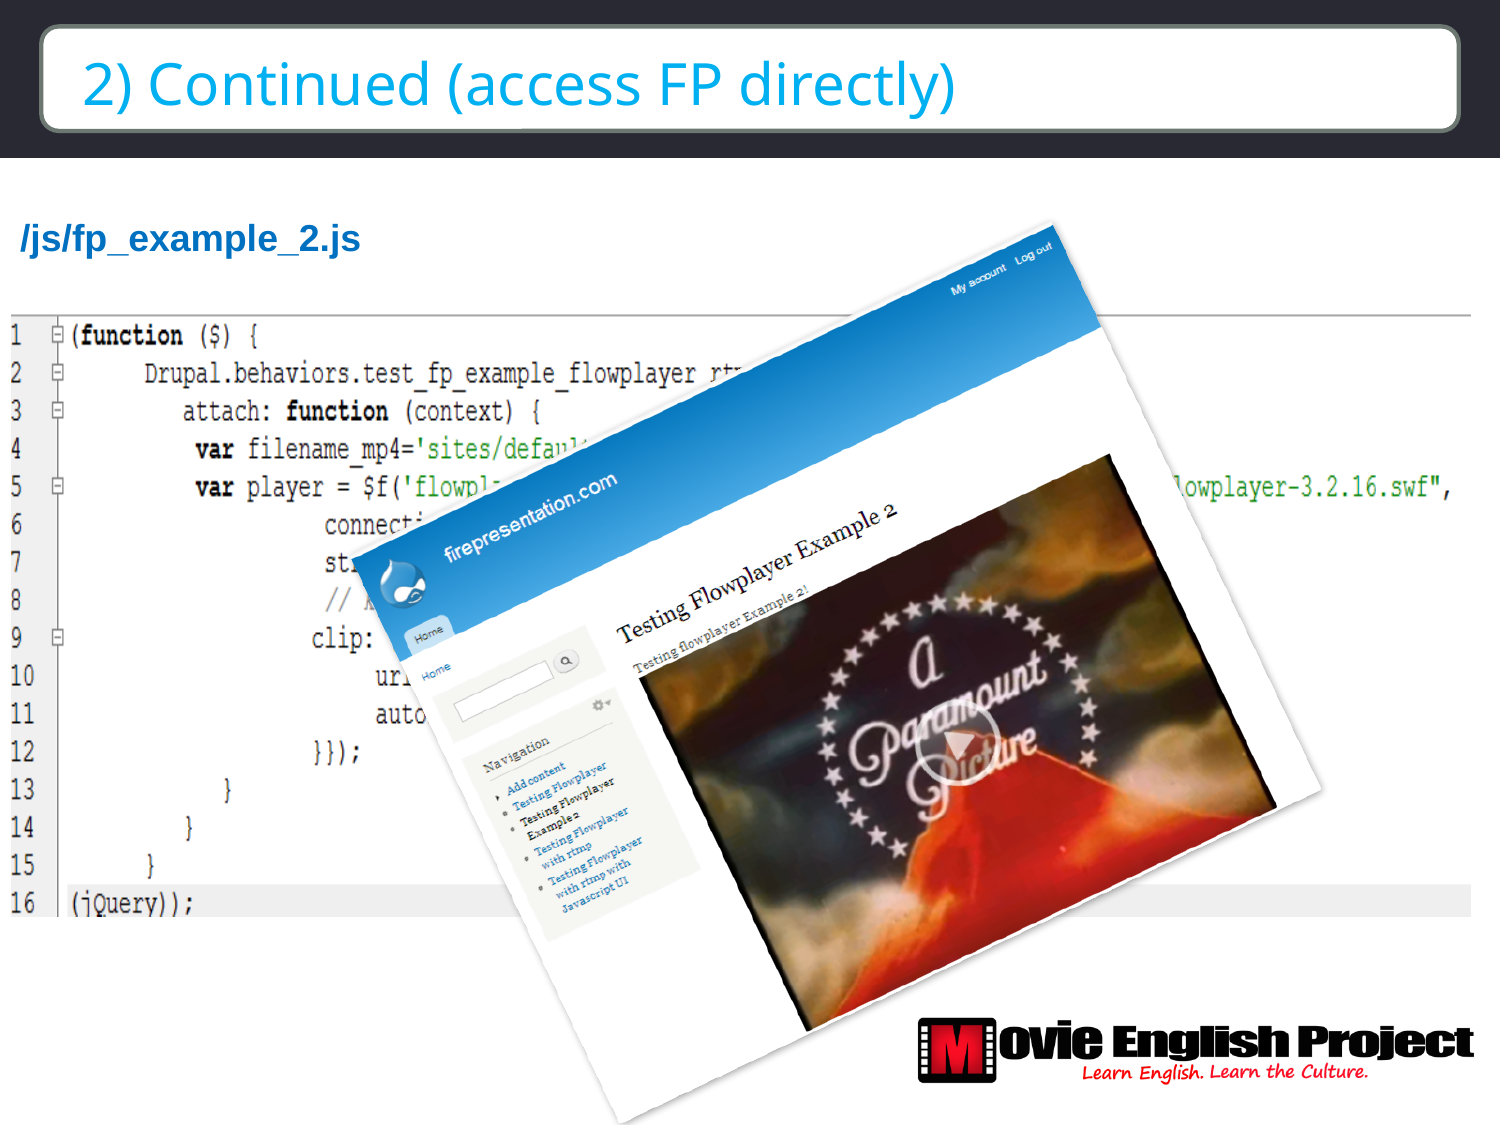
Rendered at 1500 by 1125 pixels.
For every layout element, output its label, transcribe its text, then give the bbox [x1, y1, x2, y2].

picture [915, 1011, 1500, 1093]
picture [11, 221, 1471, 1123]
text_box /js/fp_example_2.js [5, 206, 464, 267]
text_box 2) Continued (access FP directly) [67, 39, 1400, 125]
